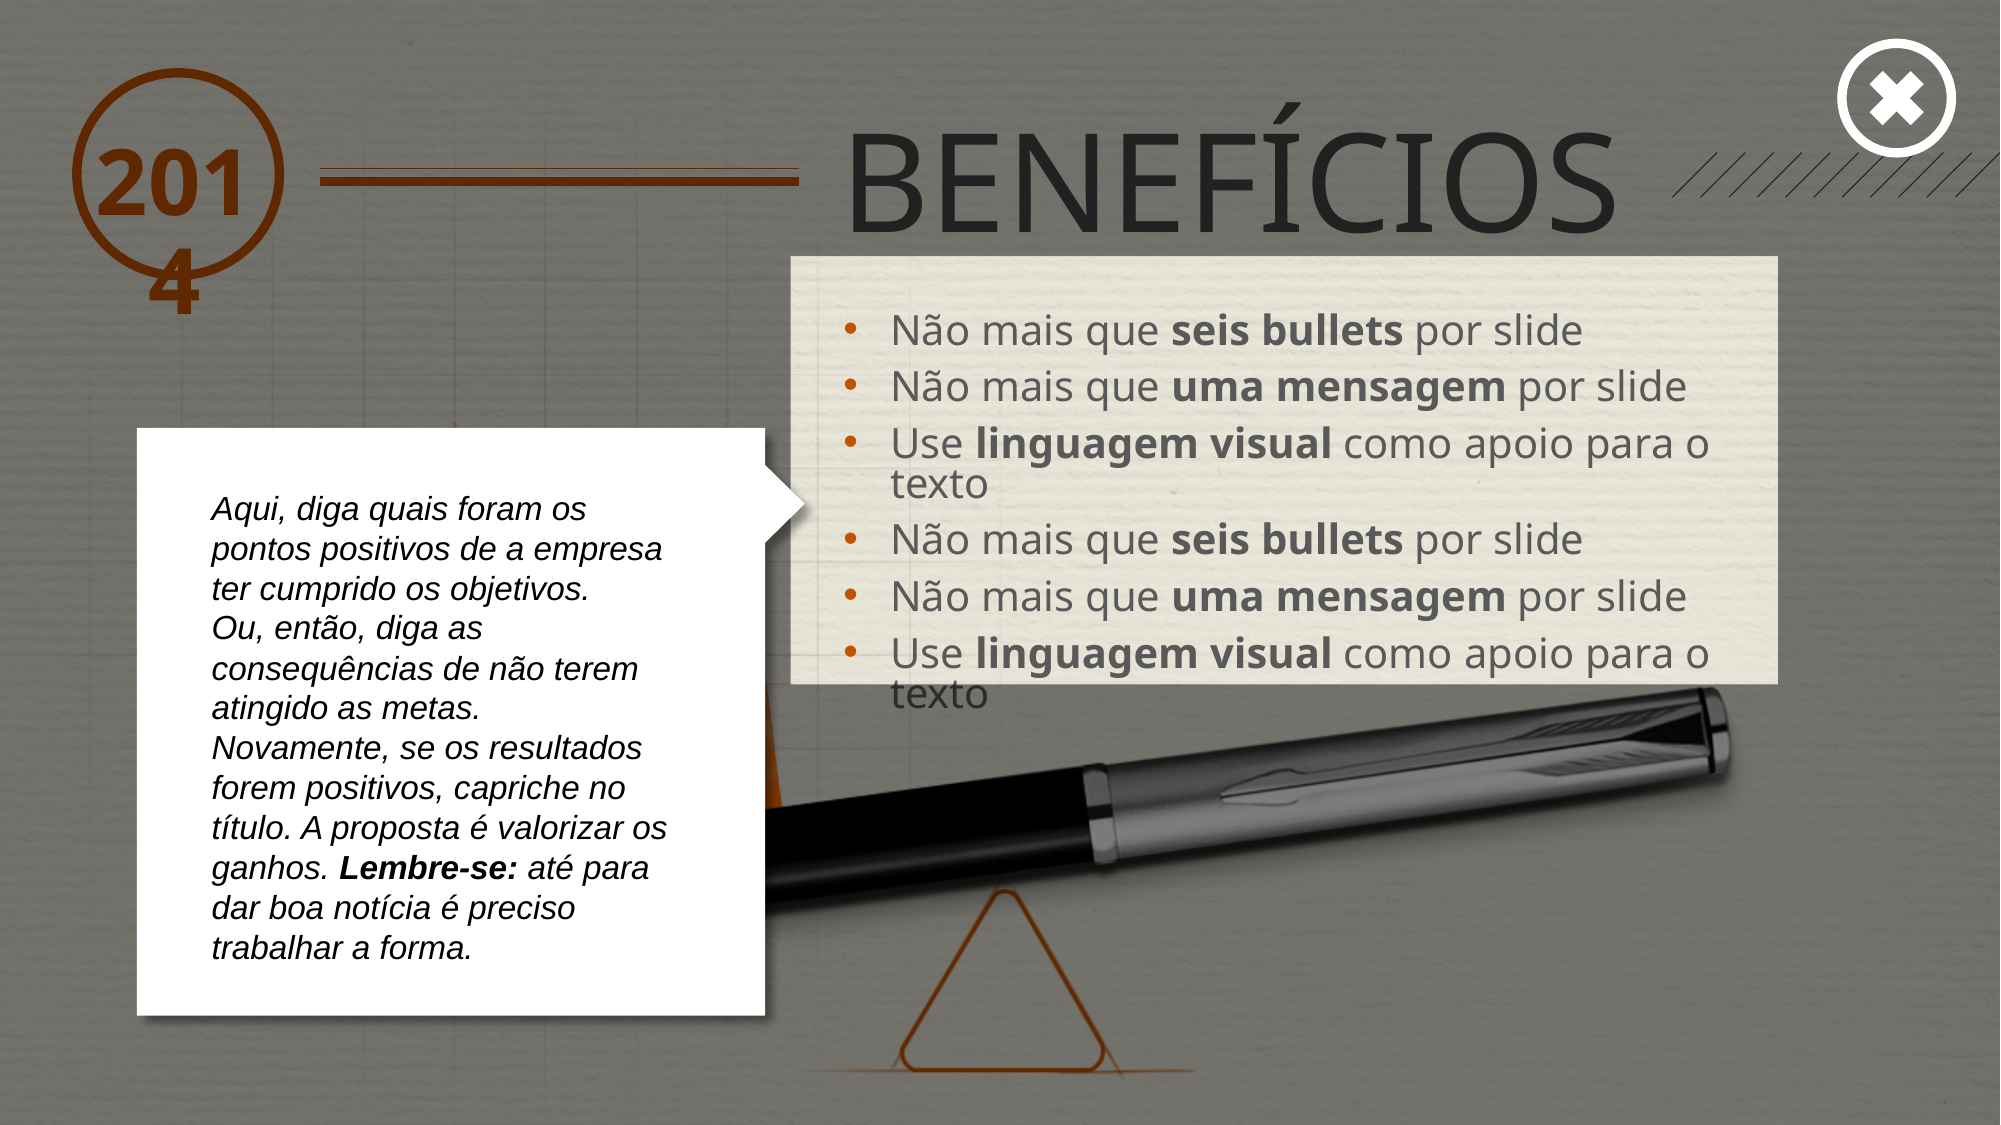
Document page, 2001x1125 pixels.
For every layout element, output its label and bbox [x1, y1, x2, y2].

picture [0, 0, 2000, 1125]
text_box [1841, 43, 1952, 153]
text_box [1672, 152, 2000, 198]
text_box [320, 168, 799, 182]
